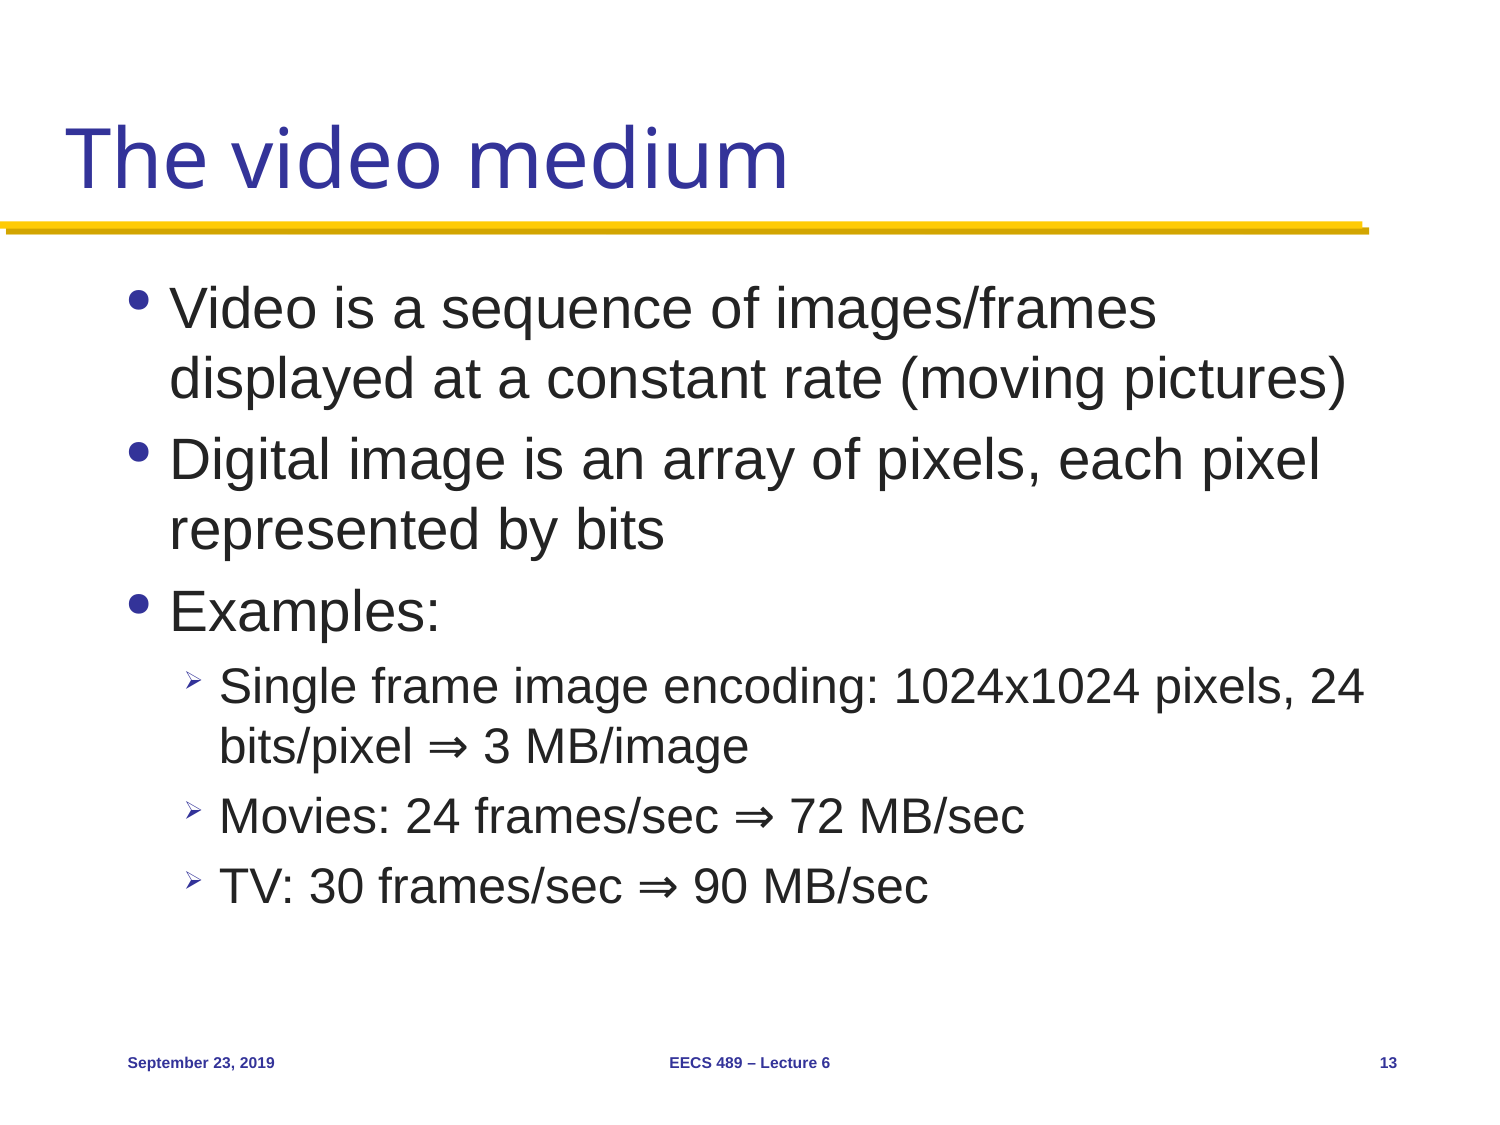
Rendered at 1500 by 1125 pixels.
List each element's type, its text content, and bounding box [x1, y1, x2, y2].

footer EECS 489 – Lecture 6 [512, 1024, 988, 1101]
slide_number 13 [1312, 1024, 1413, 1101]
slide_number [112, 1024, 426, 1101]
list Video is a sequence of images/frames displayed at a constant rate (moving pictures) Digital image is an array of pixels, each pixel represented by bits Examples: Single frame image encoding: 1024x1024 pixels, 24 bits/pixel ⇒ 3 MB/image Movies: 24 frames/sec ⇒ 72 MB/sec TV: 30 frames/sec ⇒ 90 MB/sec [112, 262, 1413, 988]
title The video medium [49, 24, 1451, 213]
